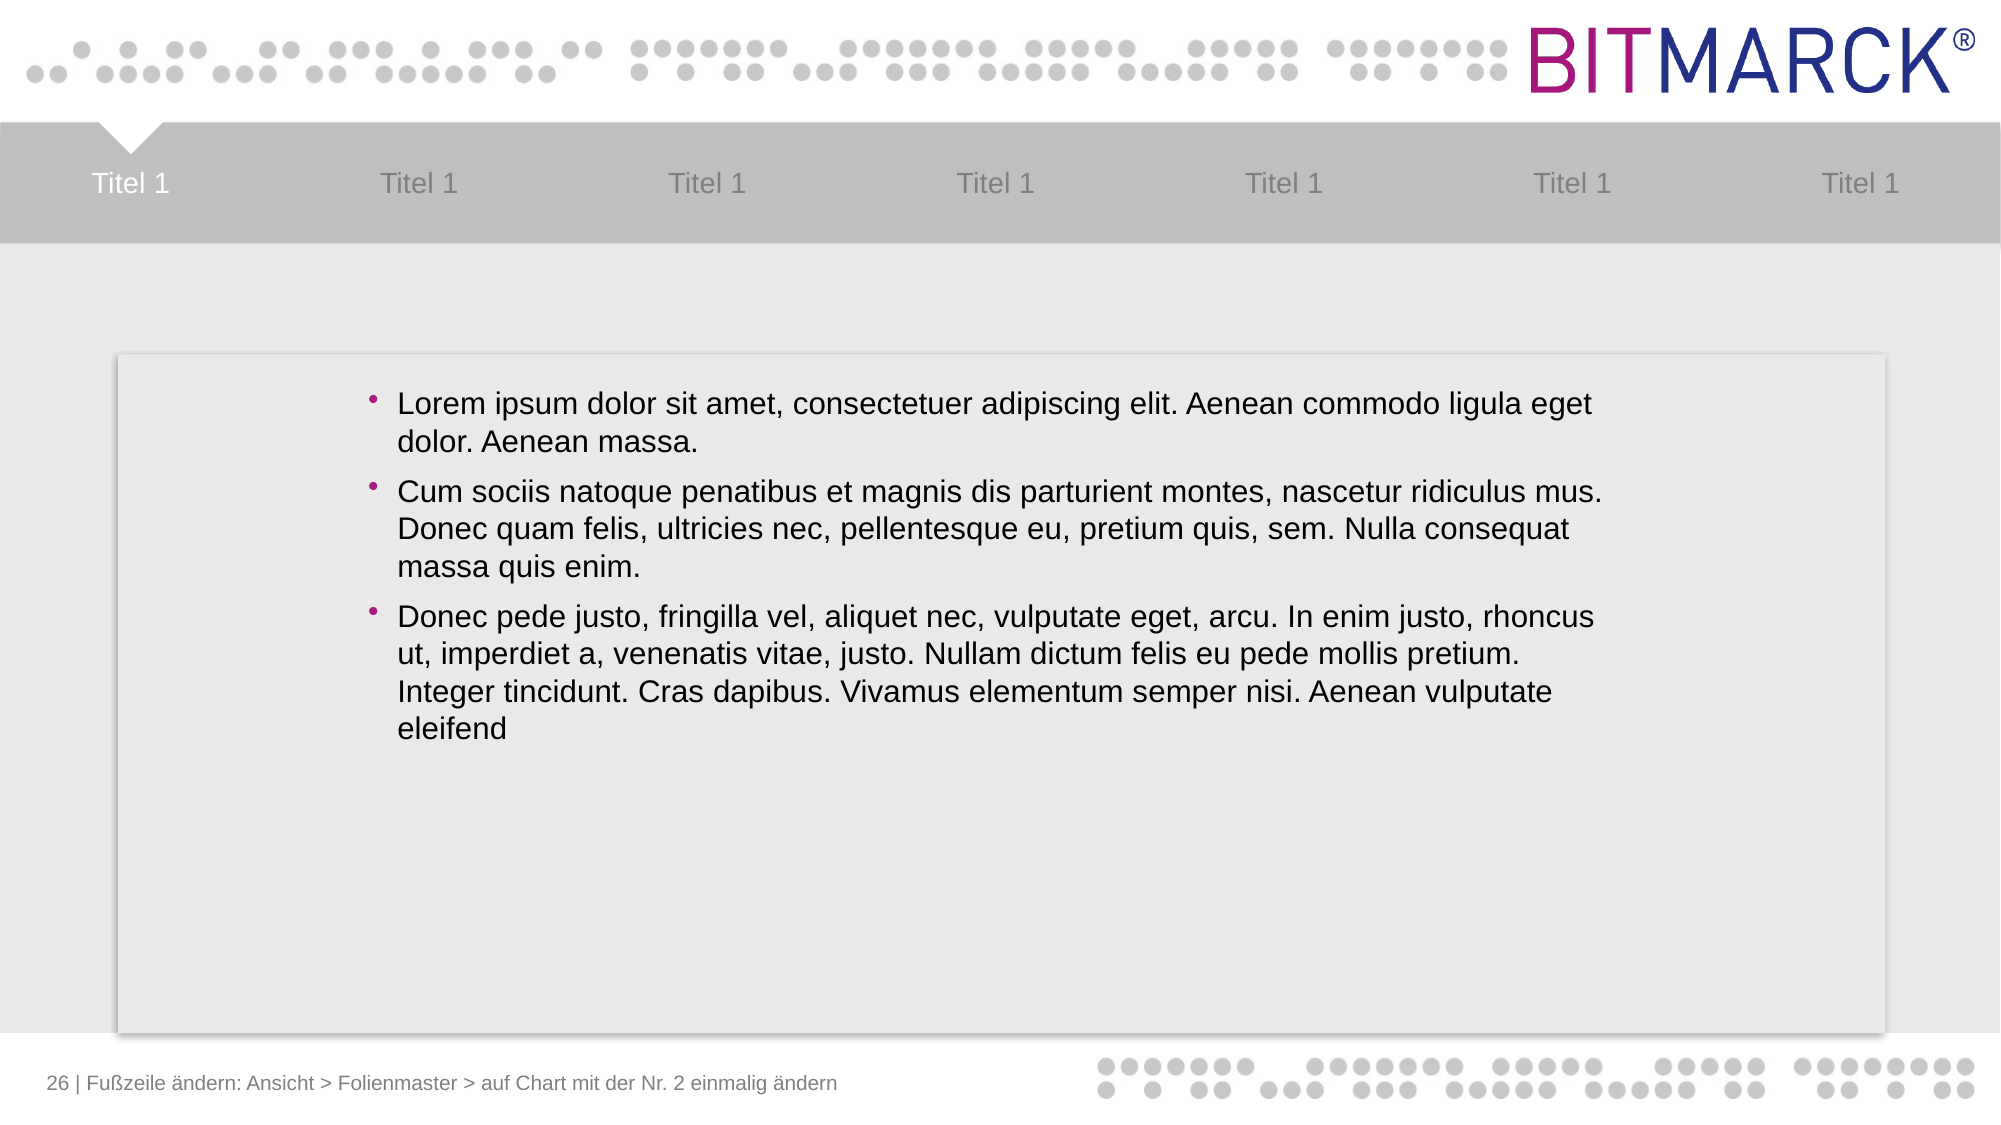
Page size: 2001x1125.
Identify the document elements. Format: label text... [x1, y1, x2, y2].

picture [1080, 1040, 1975, 1100]
list Lorem ipsum dolor sit amet, consectetuer adipiscing elit. Aenean commodo ligula eget dolor. Aenean massa. Cum sociis natoque penatibus et magnis dis parturient montes, nascetur ridiculus mus. Donec quam felis, ultricies nec, pellentesque eu, pretium quis, sem. Nulla consequat massa quis enim. Donec pede justo, fringilla vel, aliquet nec, vulputate eget, arcu. In enim justo, rhoncus ut, imperdiet a, venenatis vitae, justo. Nullam dictum felis eu pede mollis pretium. Integer tincidunt. Cras dapibus. Vivamus elementum semper nisi. Aenean vulputate eleifend [368, 383, 1626, 712]
picture [1531, 27, 1975, 93]
picture [25, 22, 1508, 101]
